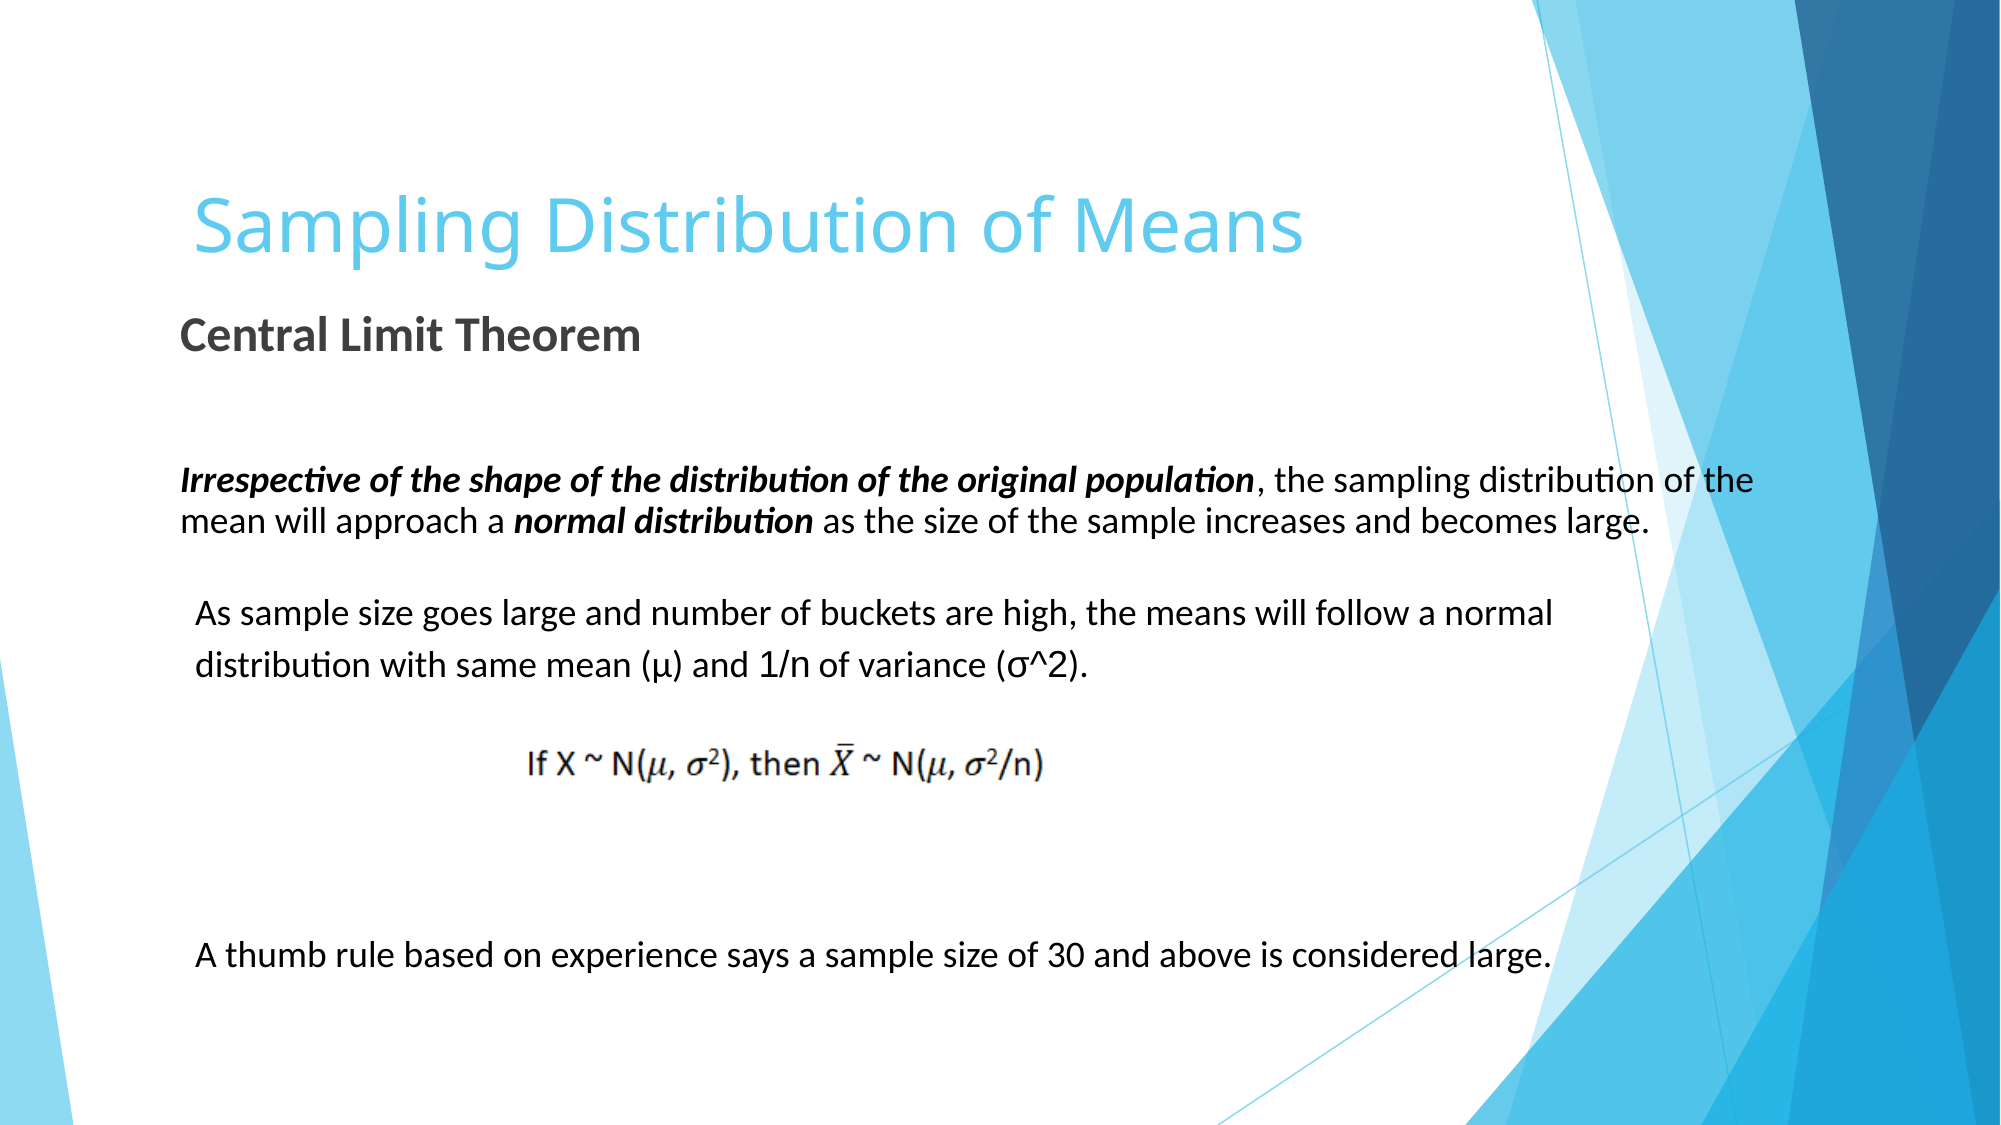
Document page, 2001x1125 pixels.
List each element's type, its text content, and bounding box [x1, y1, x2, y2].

list Central Limit Theorem Irrespective of the shape of the distribution of the original population, the sampling distribution of the mean will approach a normal distribution as the size of the sample increases and becomes large. [180, 300, 1830, 922]
title Sampling Distribution of Means [178, 64, 1641, 275]
picture [495, 731, 1107, 808]
text_box A thumb rule based on experience says a sample size of 30 and above is considered large. [179, 922, 1875, 983]
text_box As sample size goes large and number of buckets are high, the means will follow a normal distribution with same mean (µ) and 1/n of variance (σ^2). [179, 566, 1639, 700]
